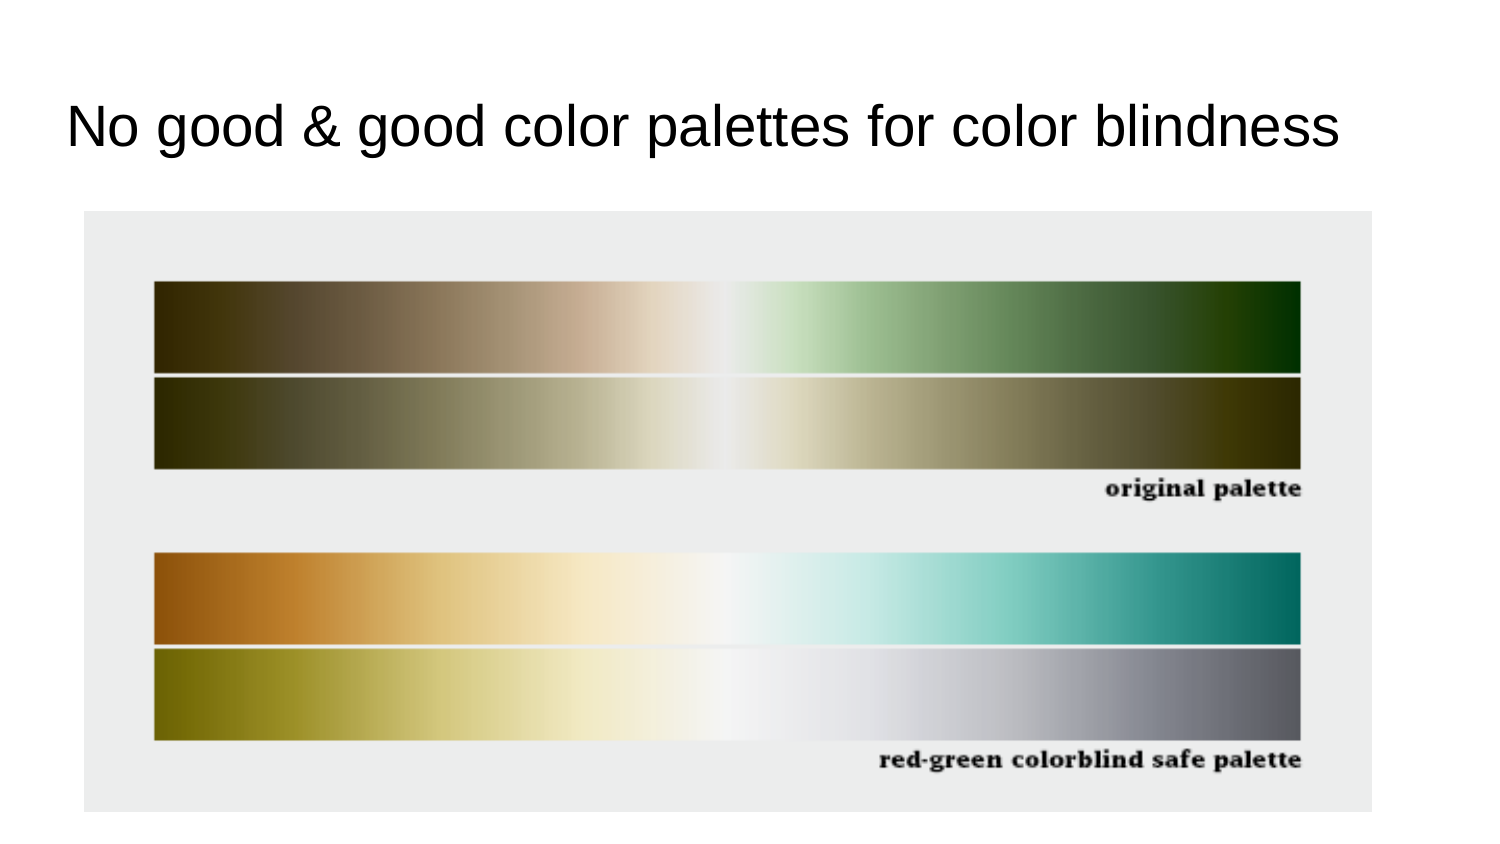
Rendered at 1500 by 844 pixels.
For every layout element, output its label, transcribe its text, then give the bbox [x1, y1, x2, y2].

title No good & good color palettes for color blindness [51, 72, 1449, 167]
picture [84, 211, 1372, 812]
